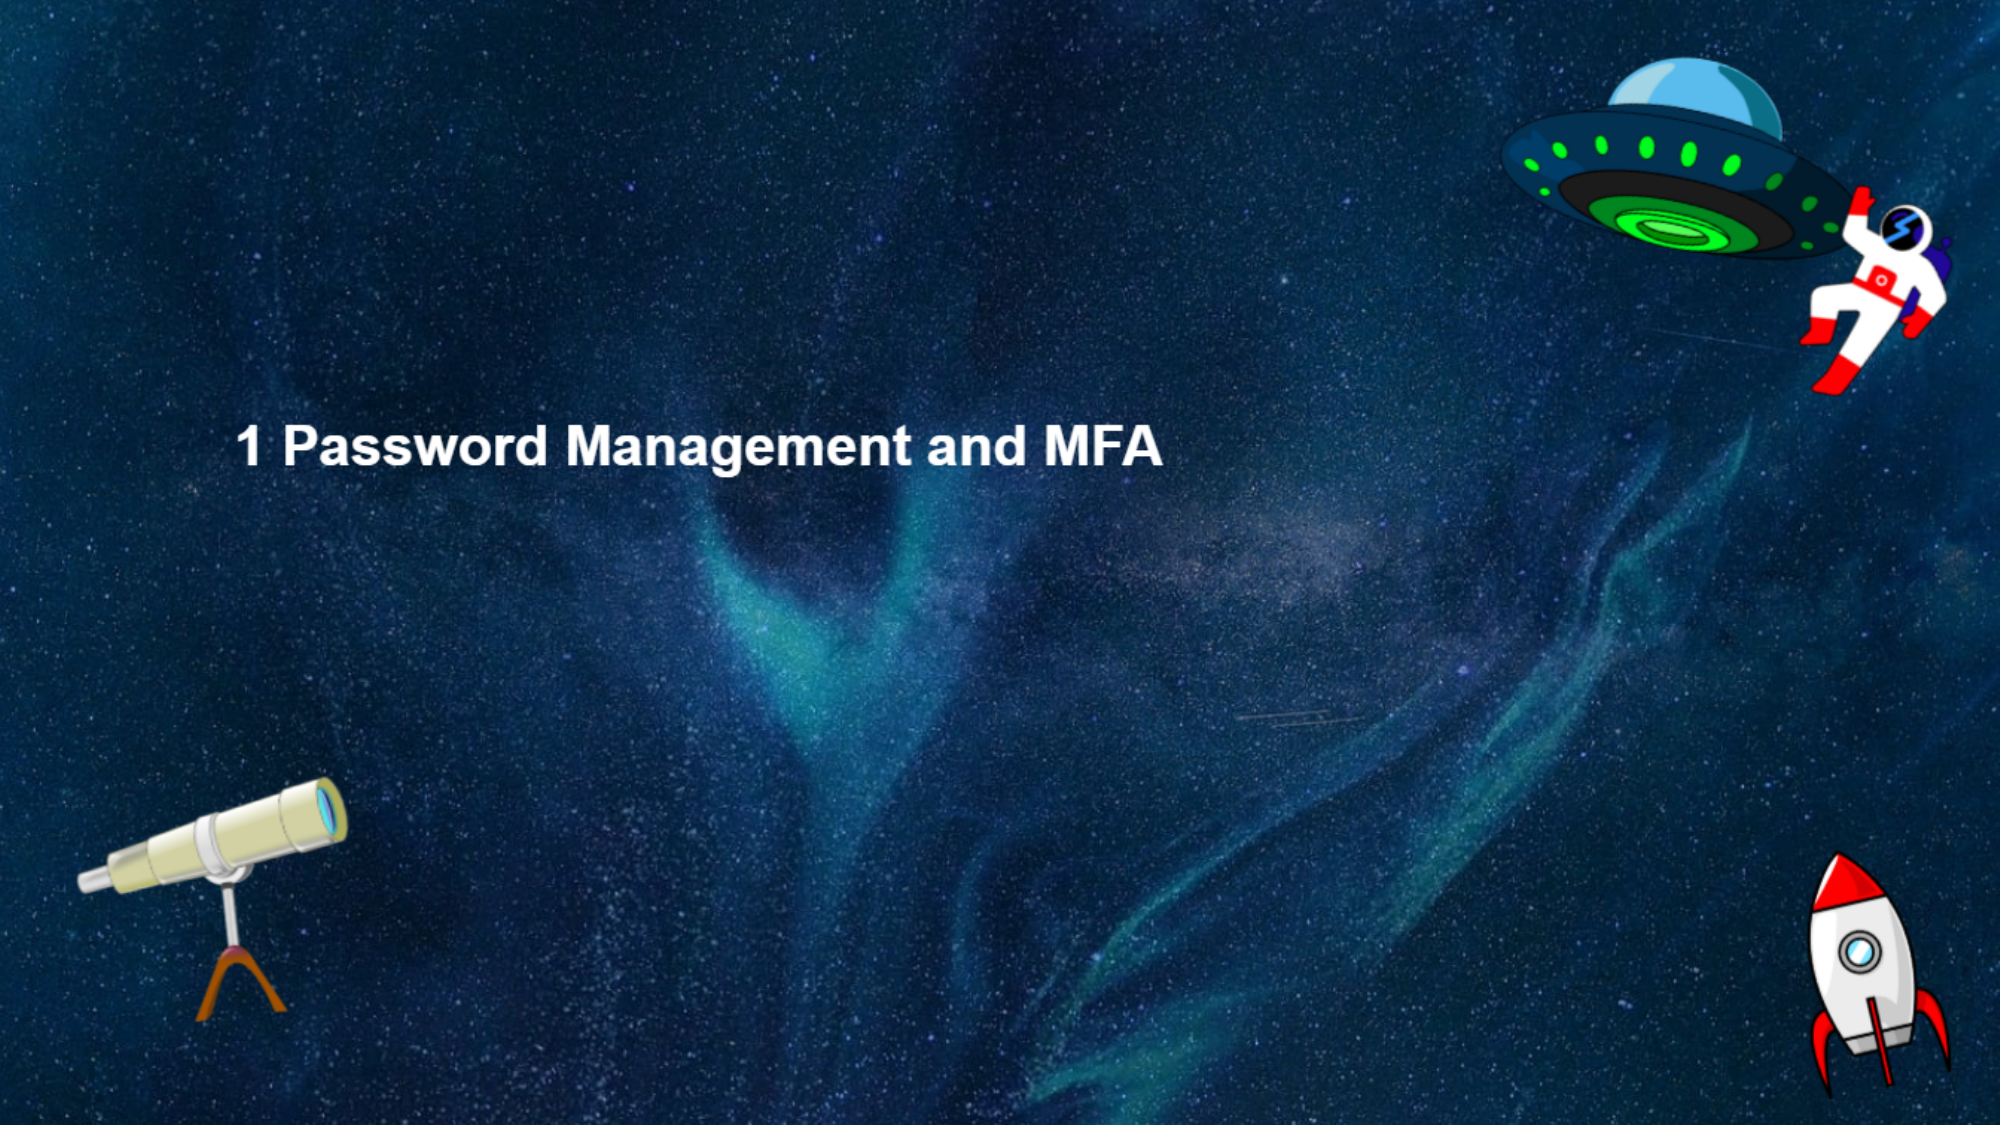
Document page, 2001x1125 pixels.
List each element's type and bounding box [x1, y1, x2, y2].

list [0, 0, 2000, 1125]
